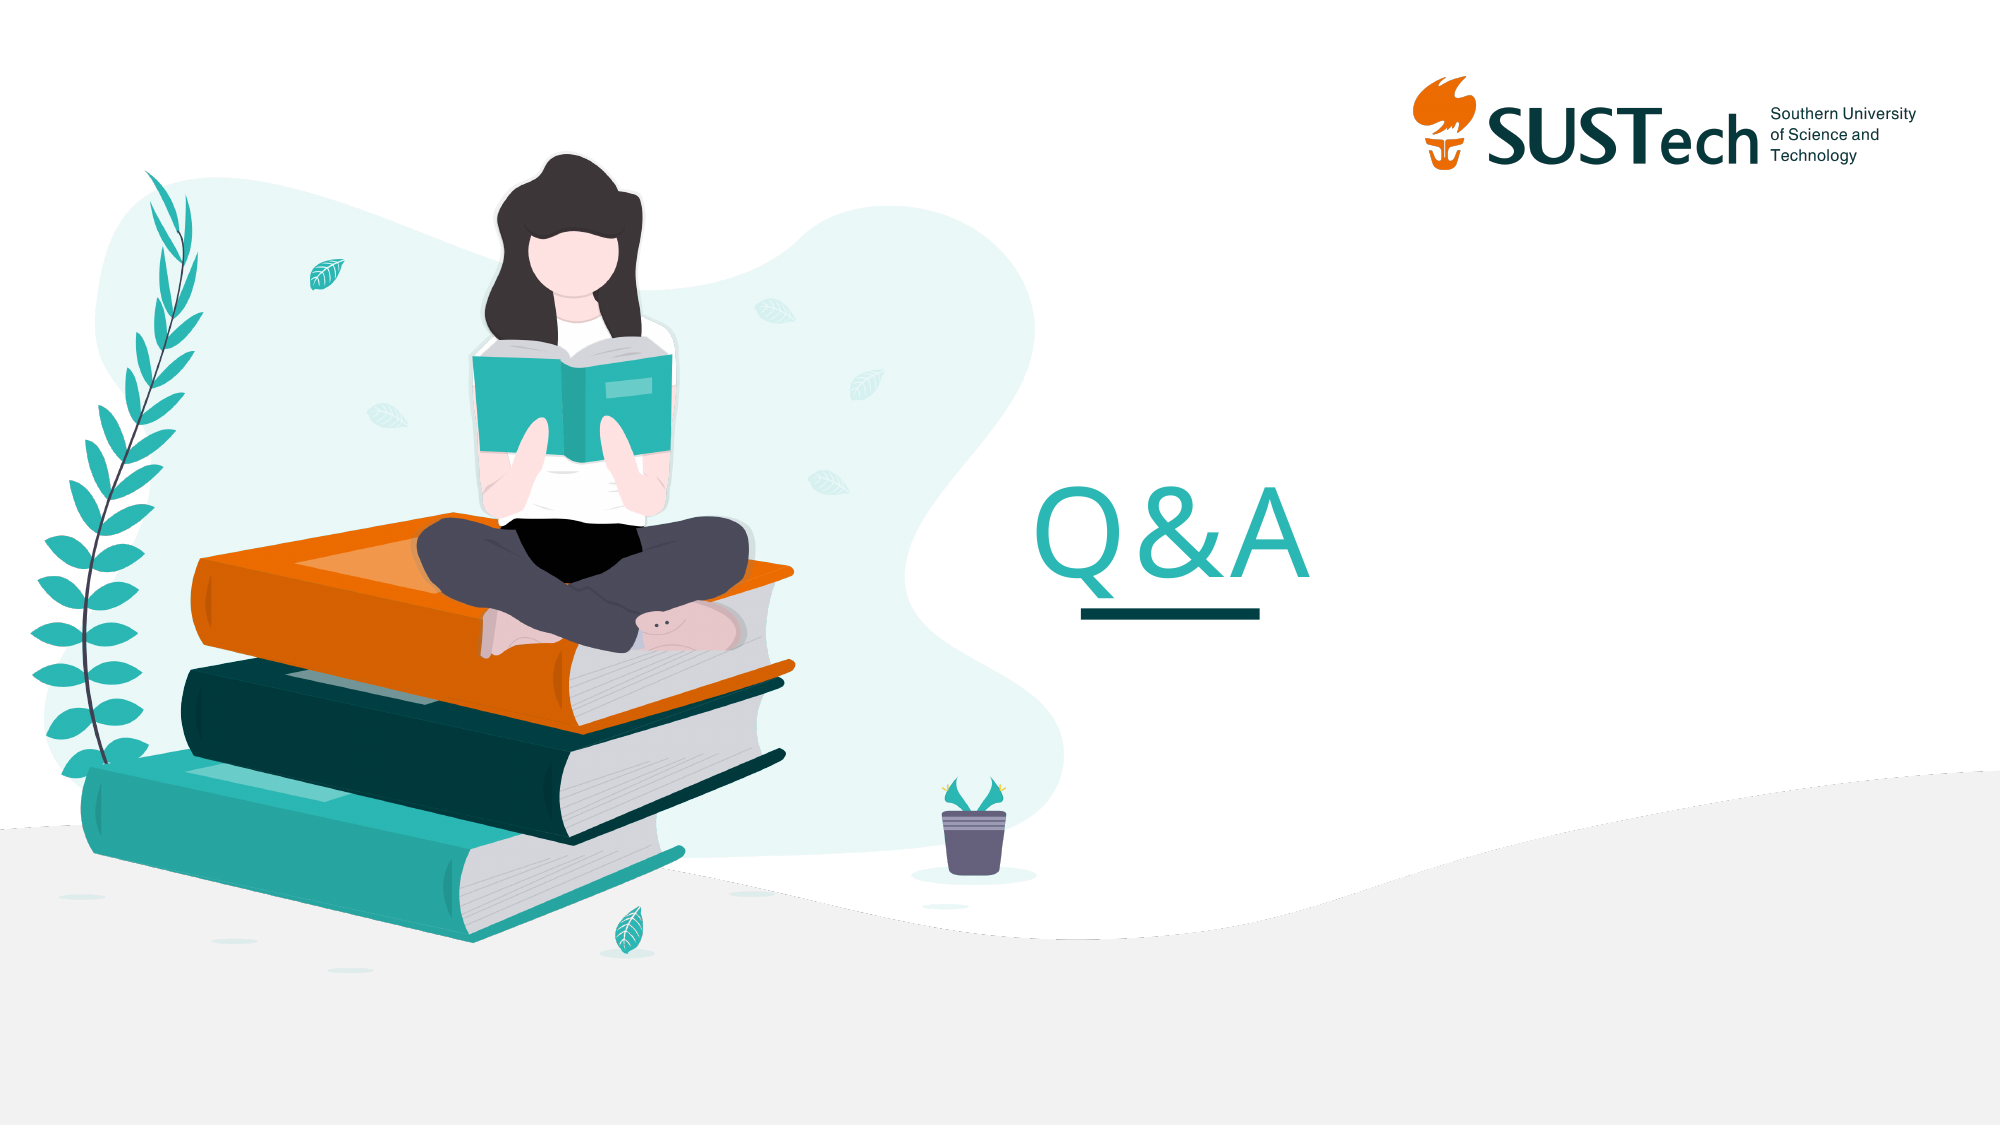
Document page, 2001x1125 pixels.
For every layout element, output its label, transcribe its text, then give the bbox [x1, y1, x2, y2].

text_box Q&A [1064, 445, 1326, 610]
picture [1413, 76, 1916, 170]
text_box [1080, 607, 1261, 621]
picture [0, 151, 2000, 1125]
